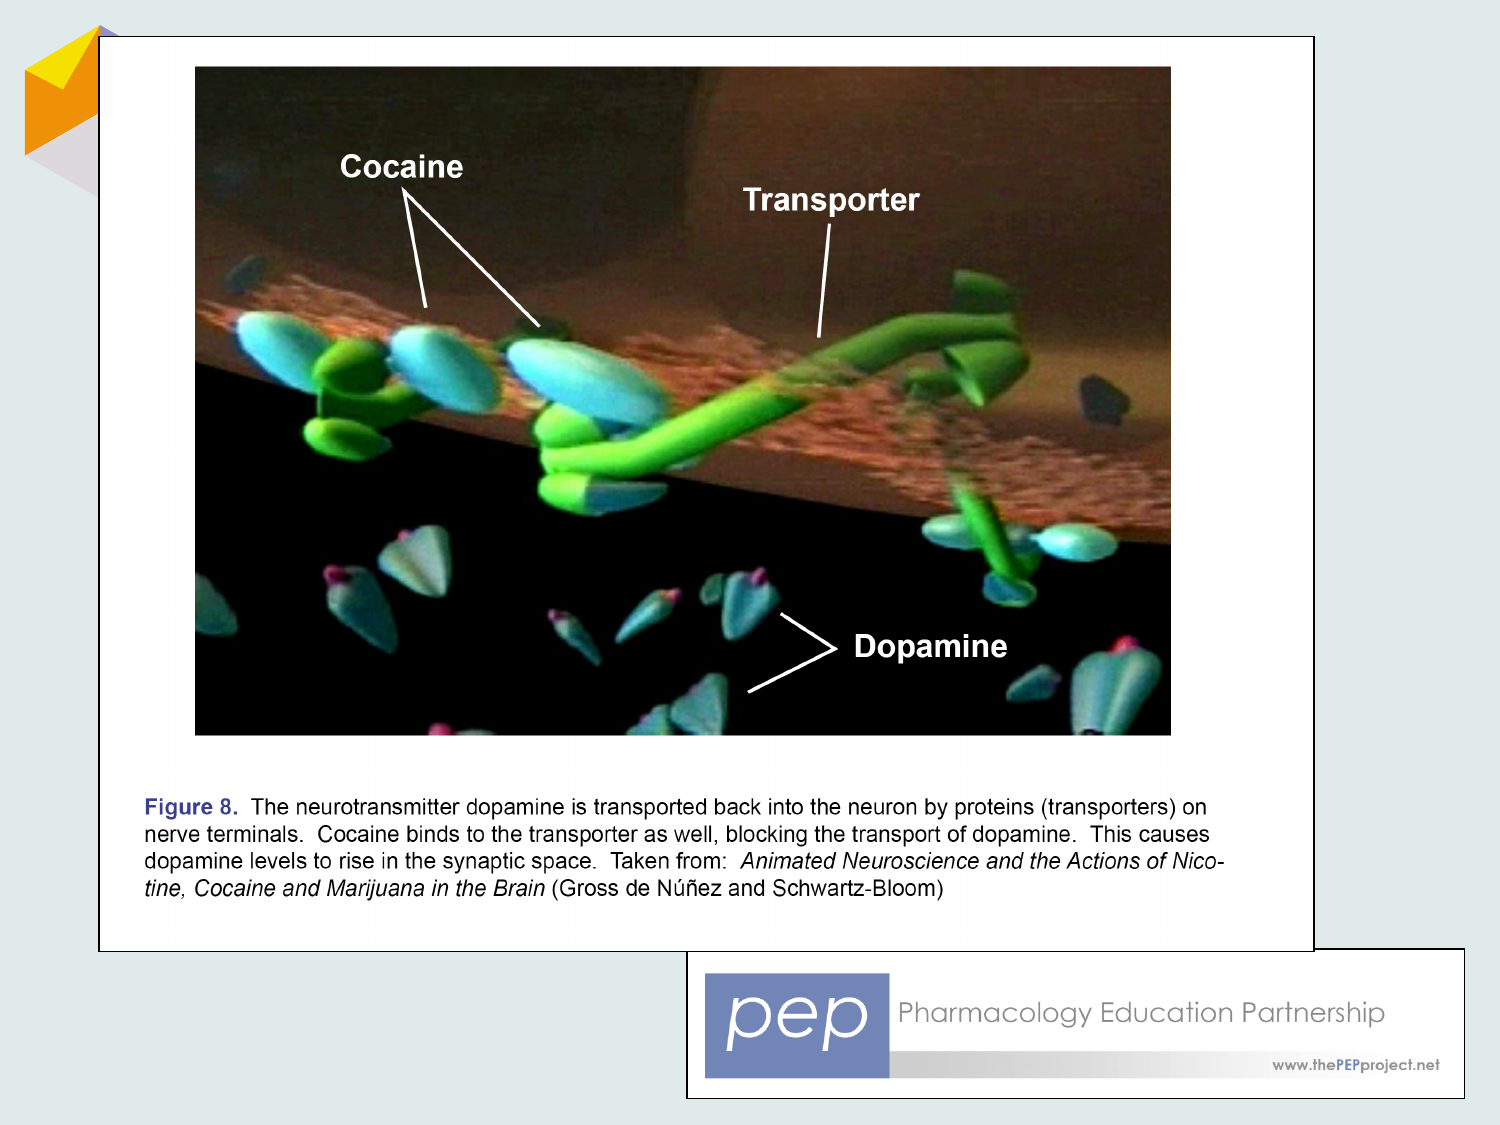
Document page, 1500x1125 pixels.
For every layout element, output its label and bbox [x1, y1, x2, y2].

picture [99, 37, 1465, 1098]
